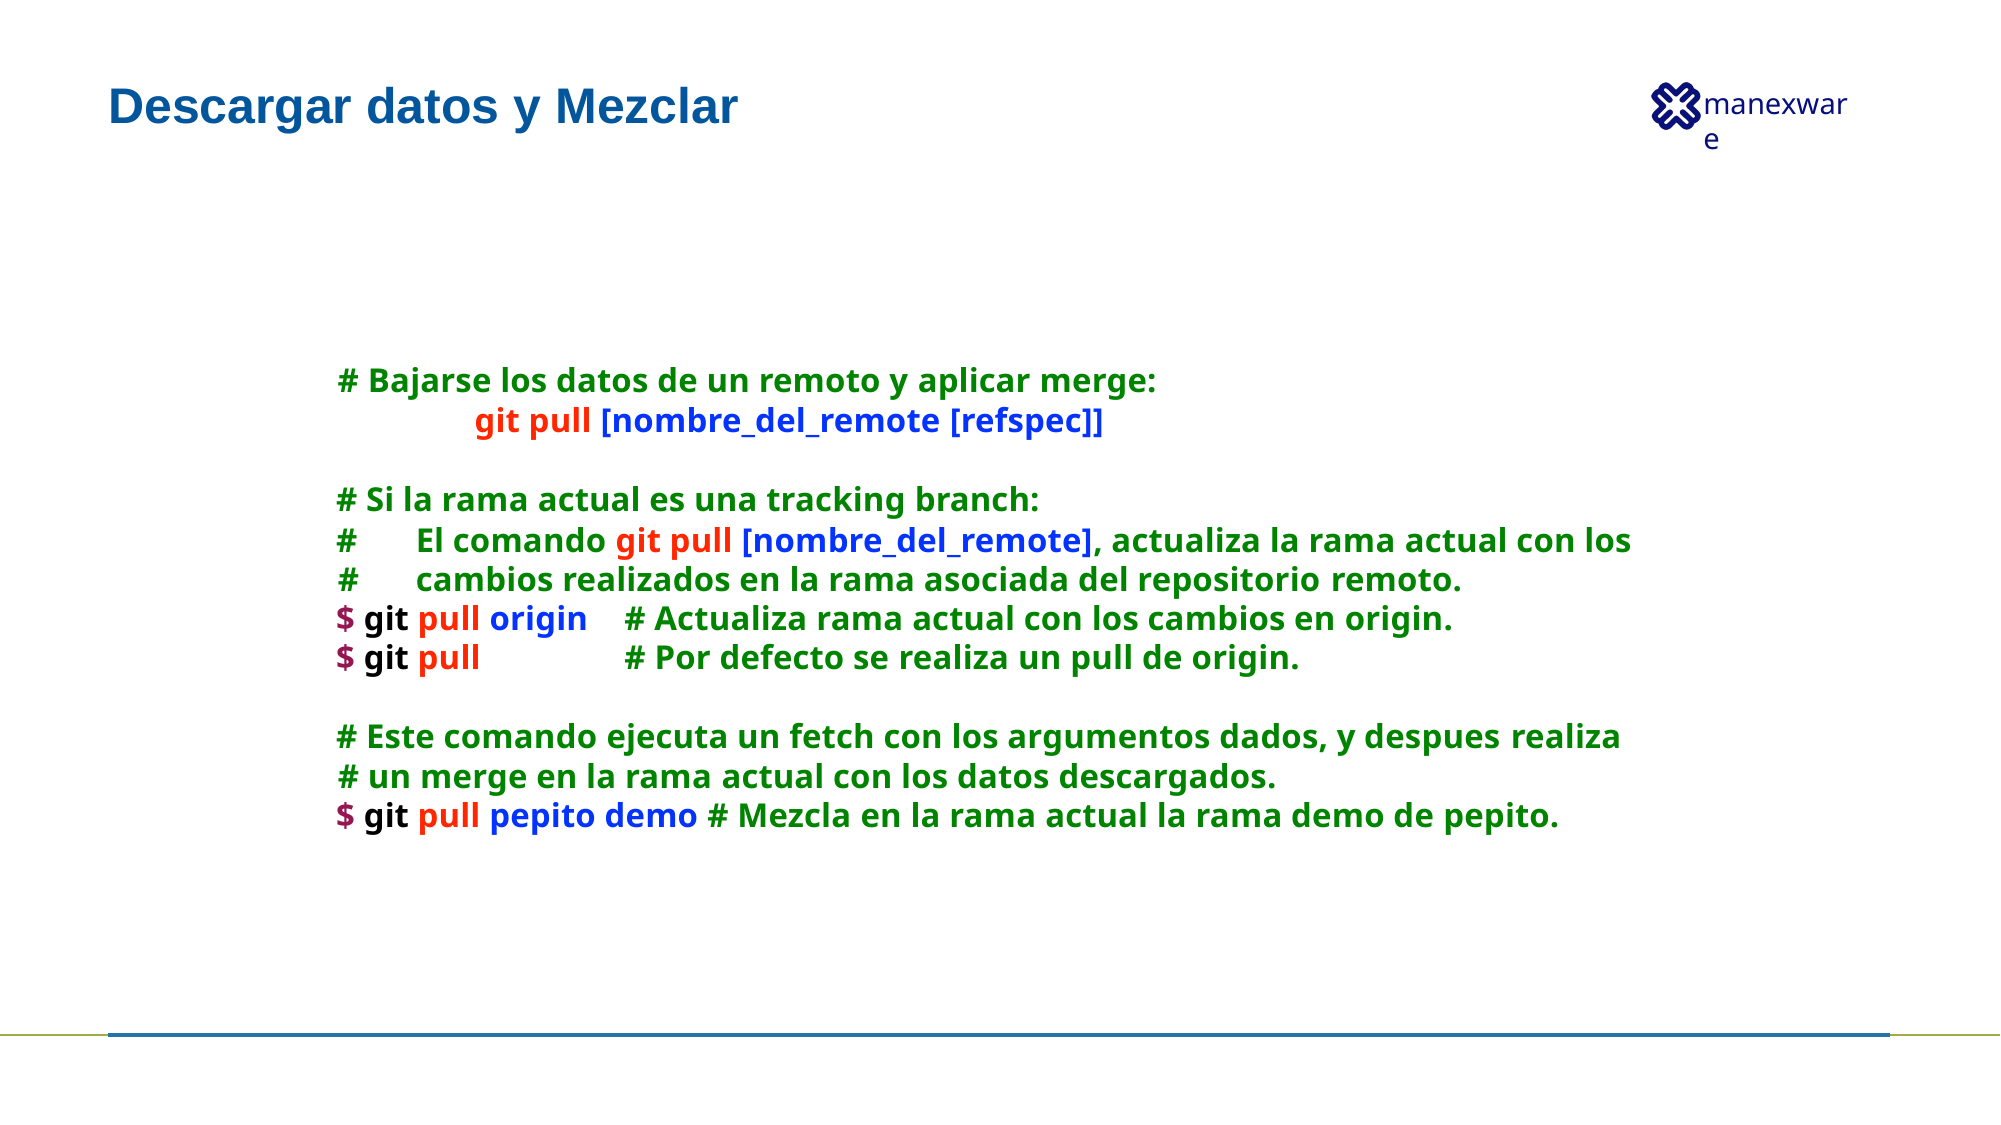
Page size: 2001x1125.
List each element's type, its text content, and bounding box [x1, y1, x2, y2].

picture [1650, 81, 1702, 131]
title Descargar datos y Mezclar [108, 59, 1569, 155]
text_box # Bajarse los datos de un remoto y aplicar merge: git pull [nombre_del_remote [refspec]] # Si la rama actual es una tracking branch: # El comando git pull [nombre_del_remote], actualiza la rama actual con los # cambios realizados en la rama asociada del repositorio remoto. $ git pull origin # Actualiza rama actual con los cambios en origin. $ git pull # Por defecto se realiza un pull de origin. # Este comando ejecuta un fetch con los argumentos dados, y despues realiza # un merge en la rama actual con los datos descargados. $ git pull pepito demo # Mezcla en la rama actual la rama demo de pepito. [335, 357, 1664, 835]
